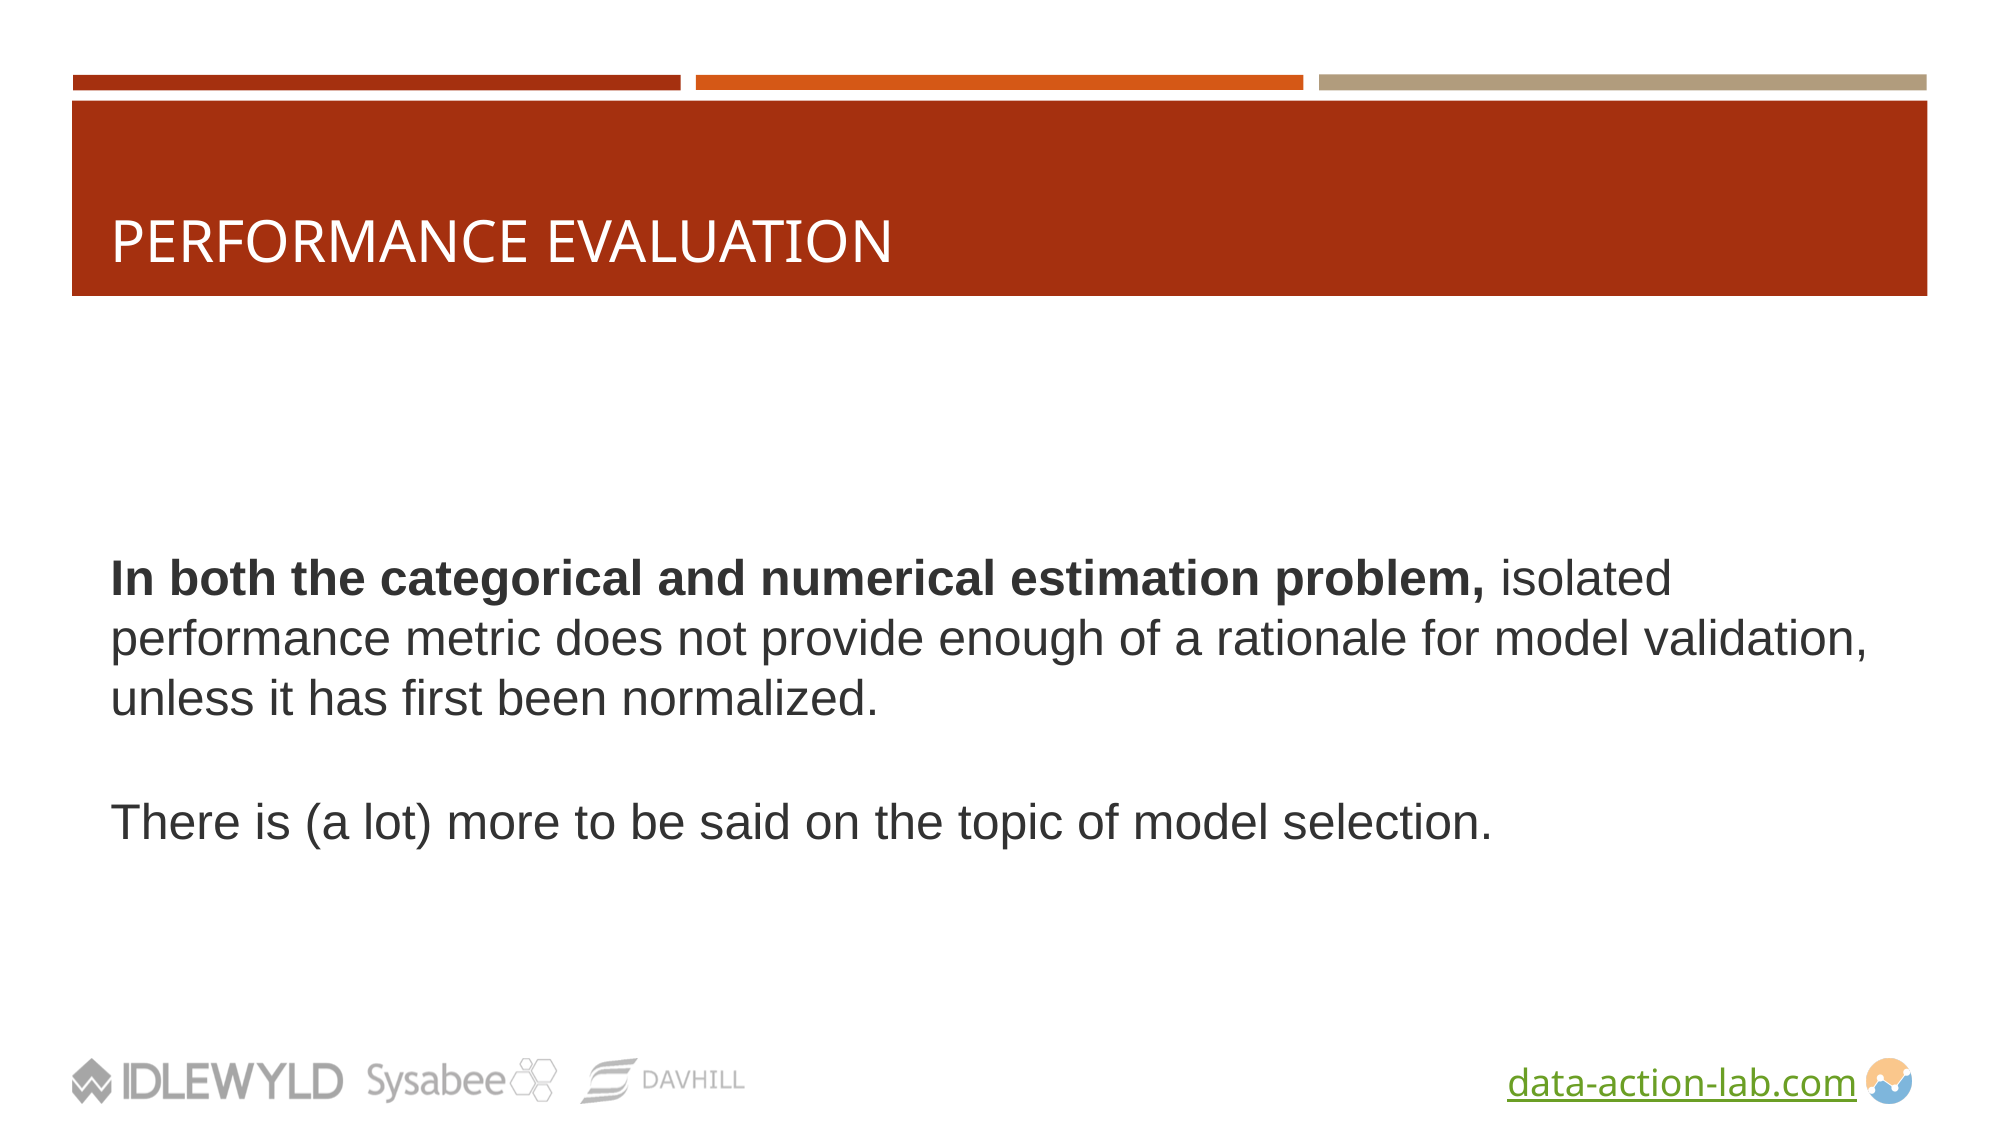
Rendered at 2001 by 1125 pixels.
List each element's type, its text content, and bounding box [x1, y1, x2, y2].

list In both the categorical and numerical estimation problem, isolated performance metric does not provide enough of a rationale for model validation, unless it has first been normalized. There is (a lot) more to be said on the topic of model selection. [95, 357, 1905, 1037]
title PERFORMANCE EVALUATION [95, 115, 1905, 282]
picture [72, 1058, 745, 1104]
